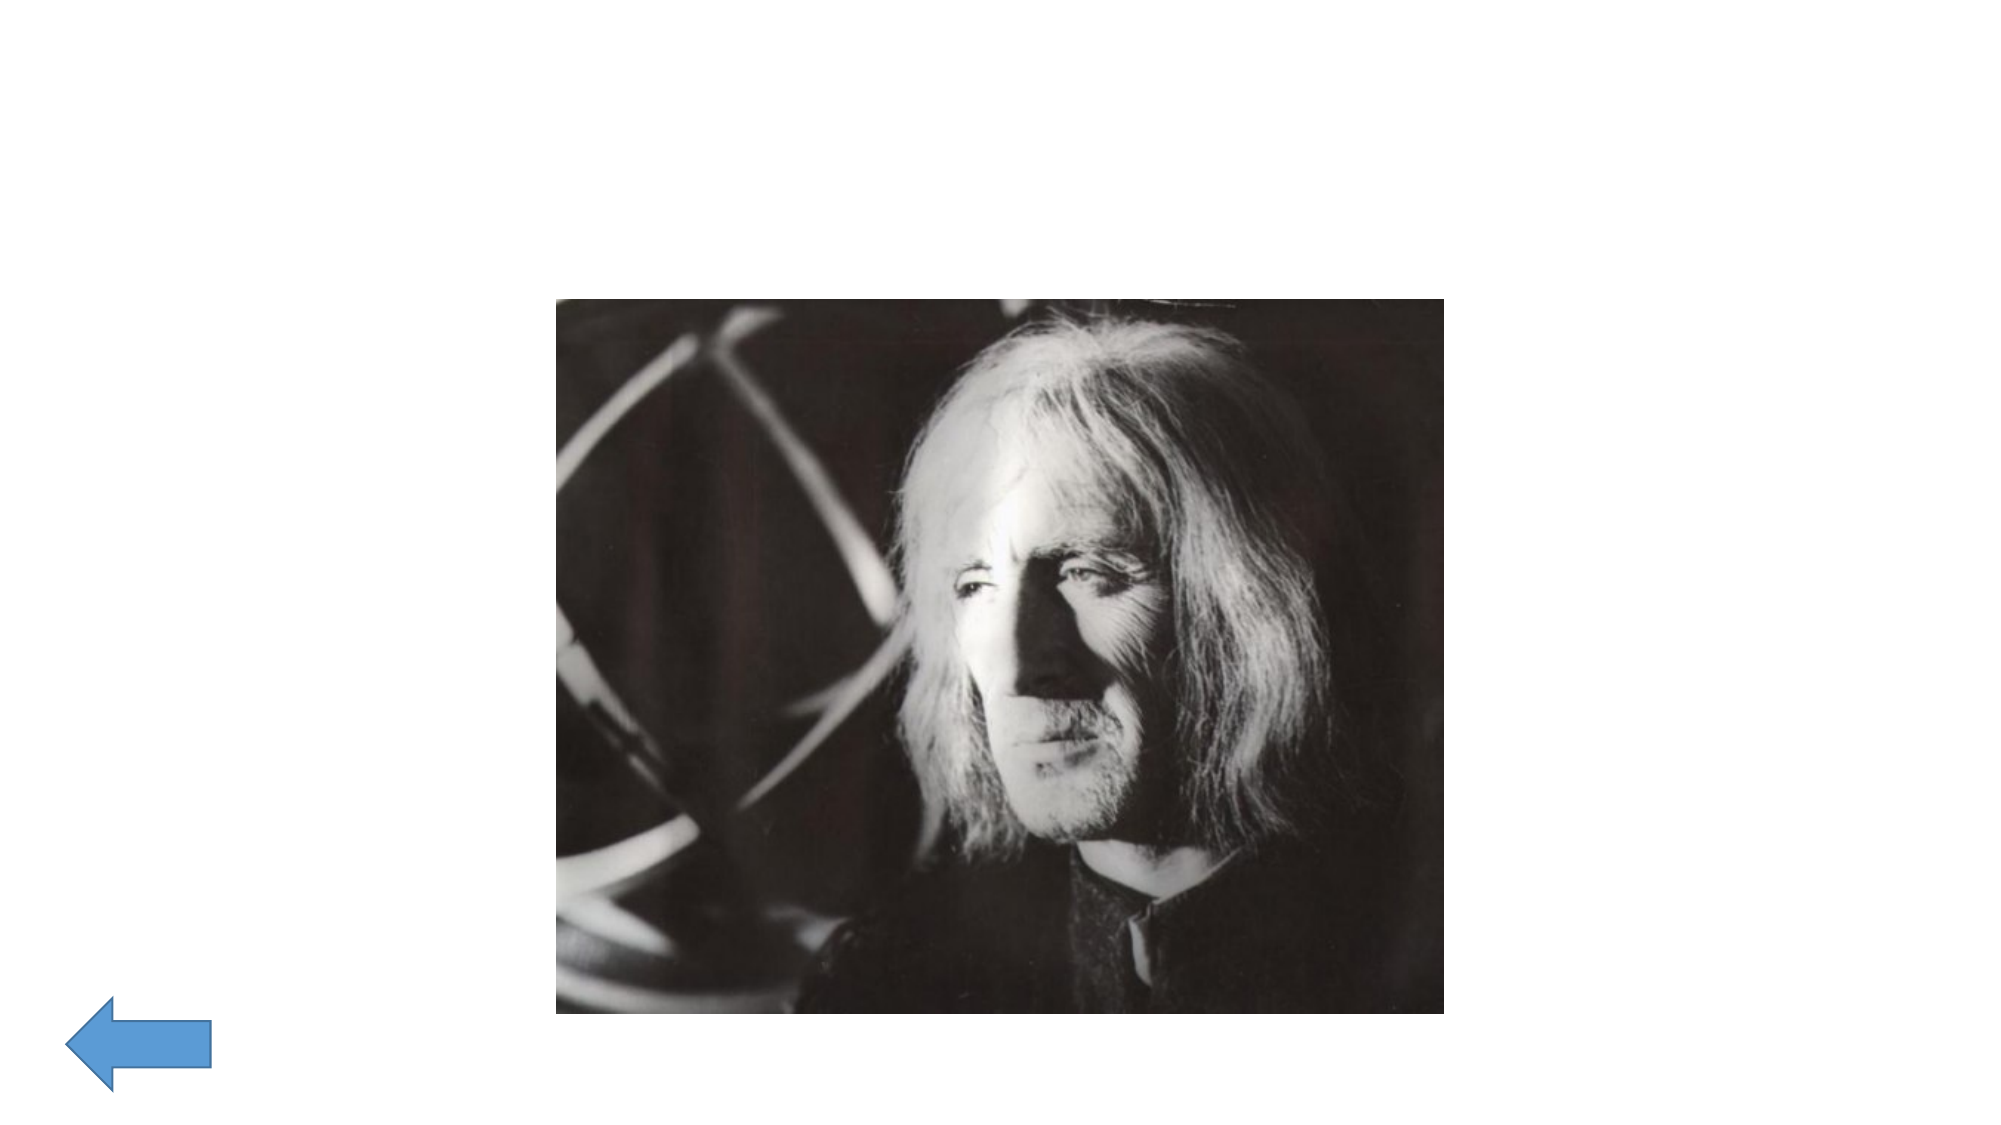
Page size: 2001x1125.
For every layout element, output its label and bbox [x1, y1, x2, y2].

list [556, 299, 1444, 1014]
text_box [64, 995, 212, 1093]
